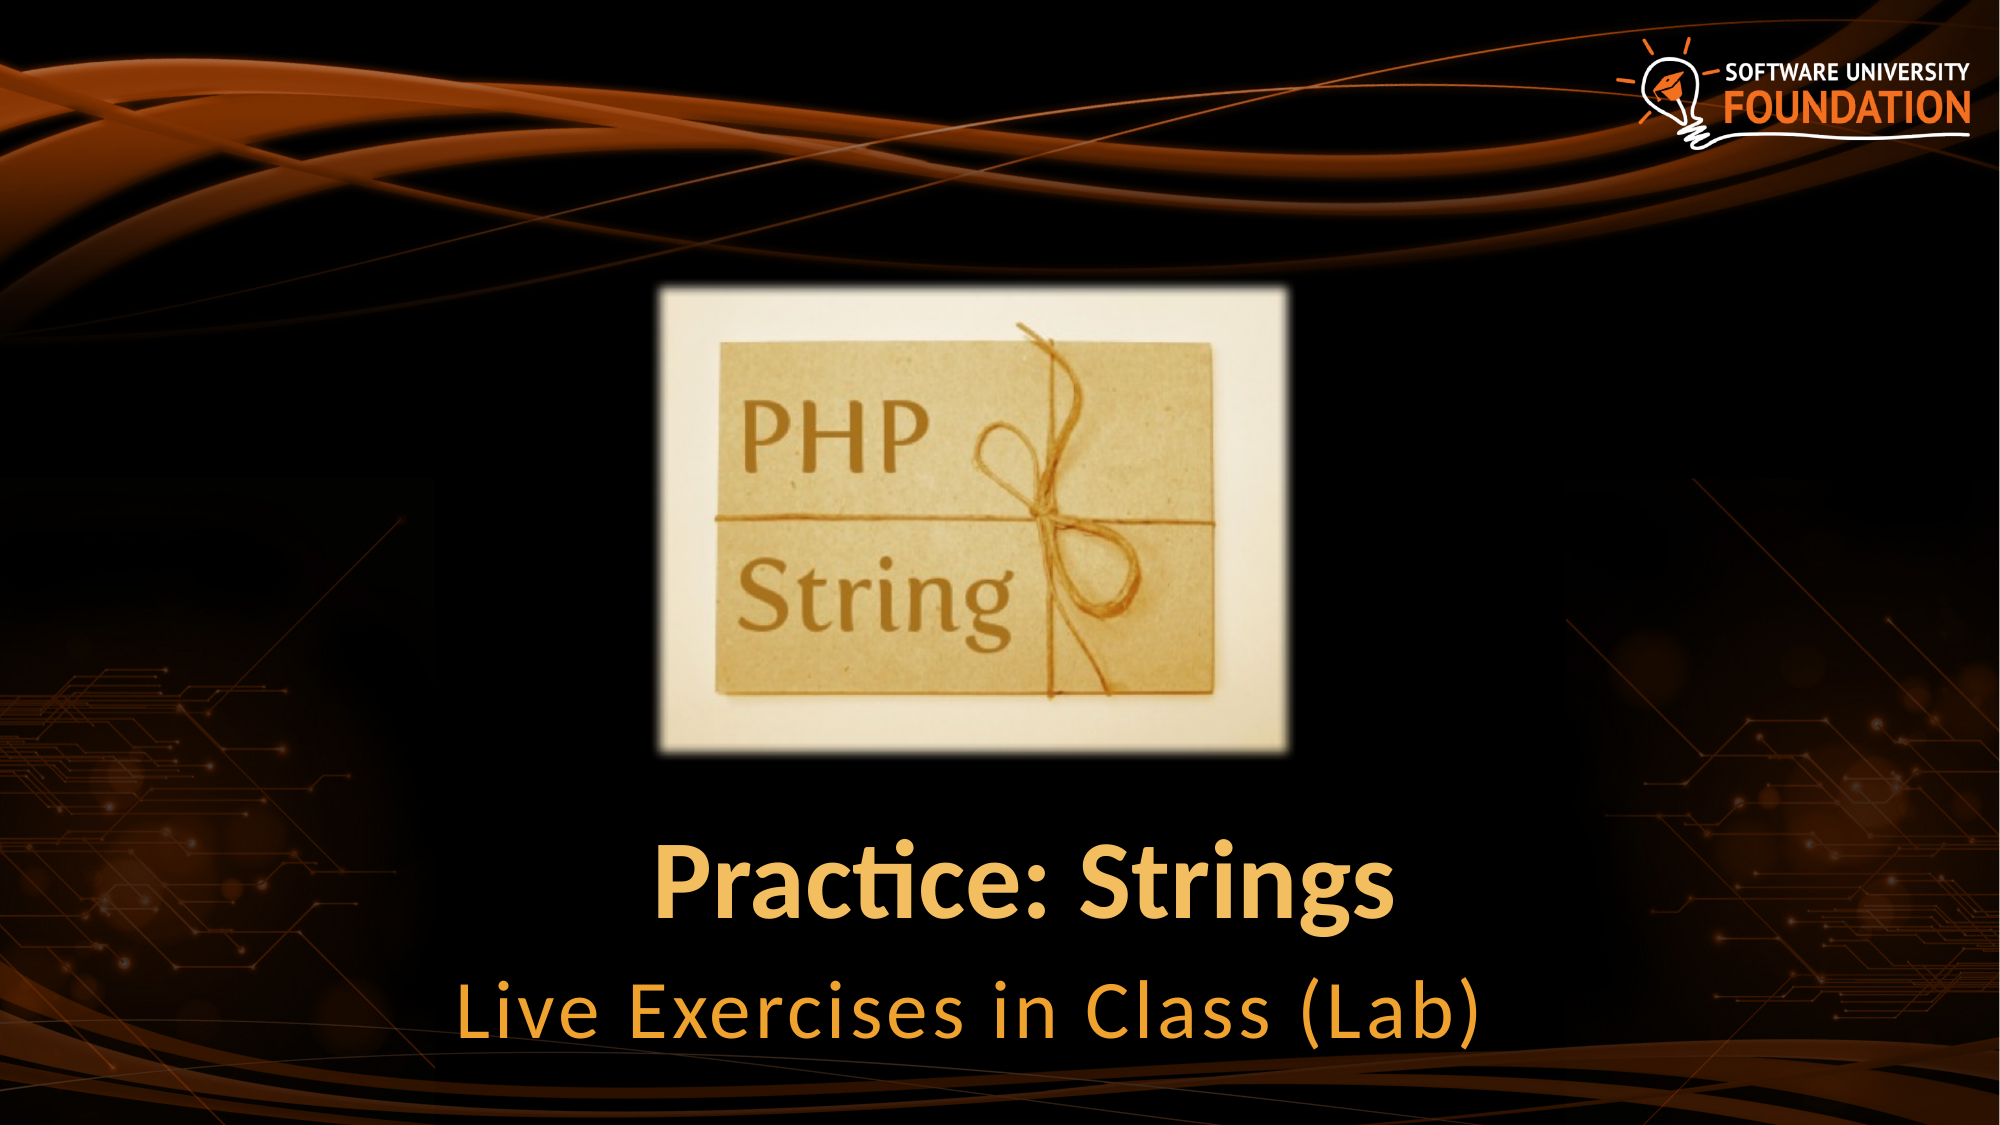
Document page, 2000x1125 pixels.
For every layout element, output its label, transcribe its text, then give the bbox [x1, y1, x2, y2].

title Practice: Strings [124, 798, 1925, 948]
list Live Exercises in Class (Lab) [237, 944, 1704, 1057]
picture [0, 0, 2000, 1125]
